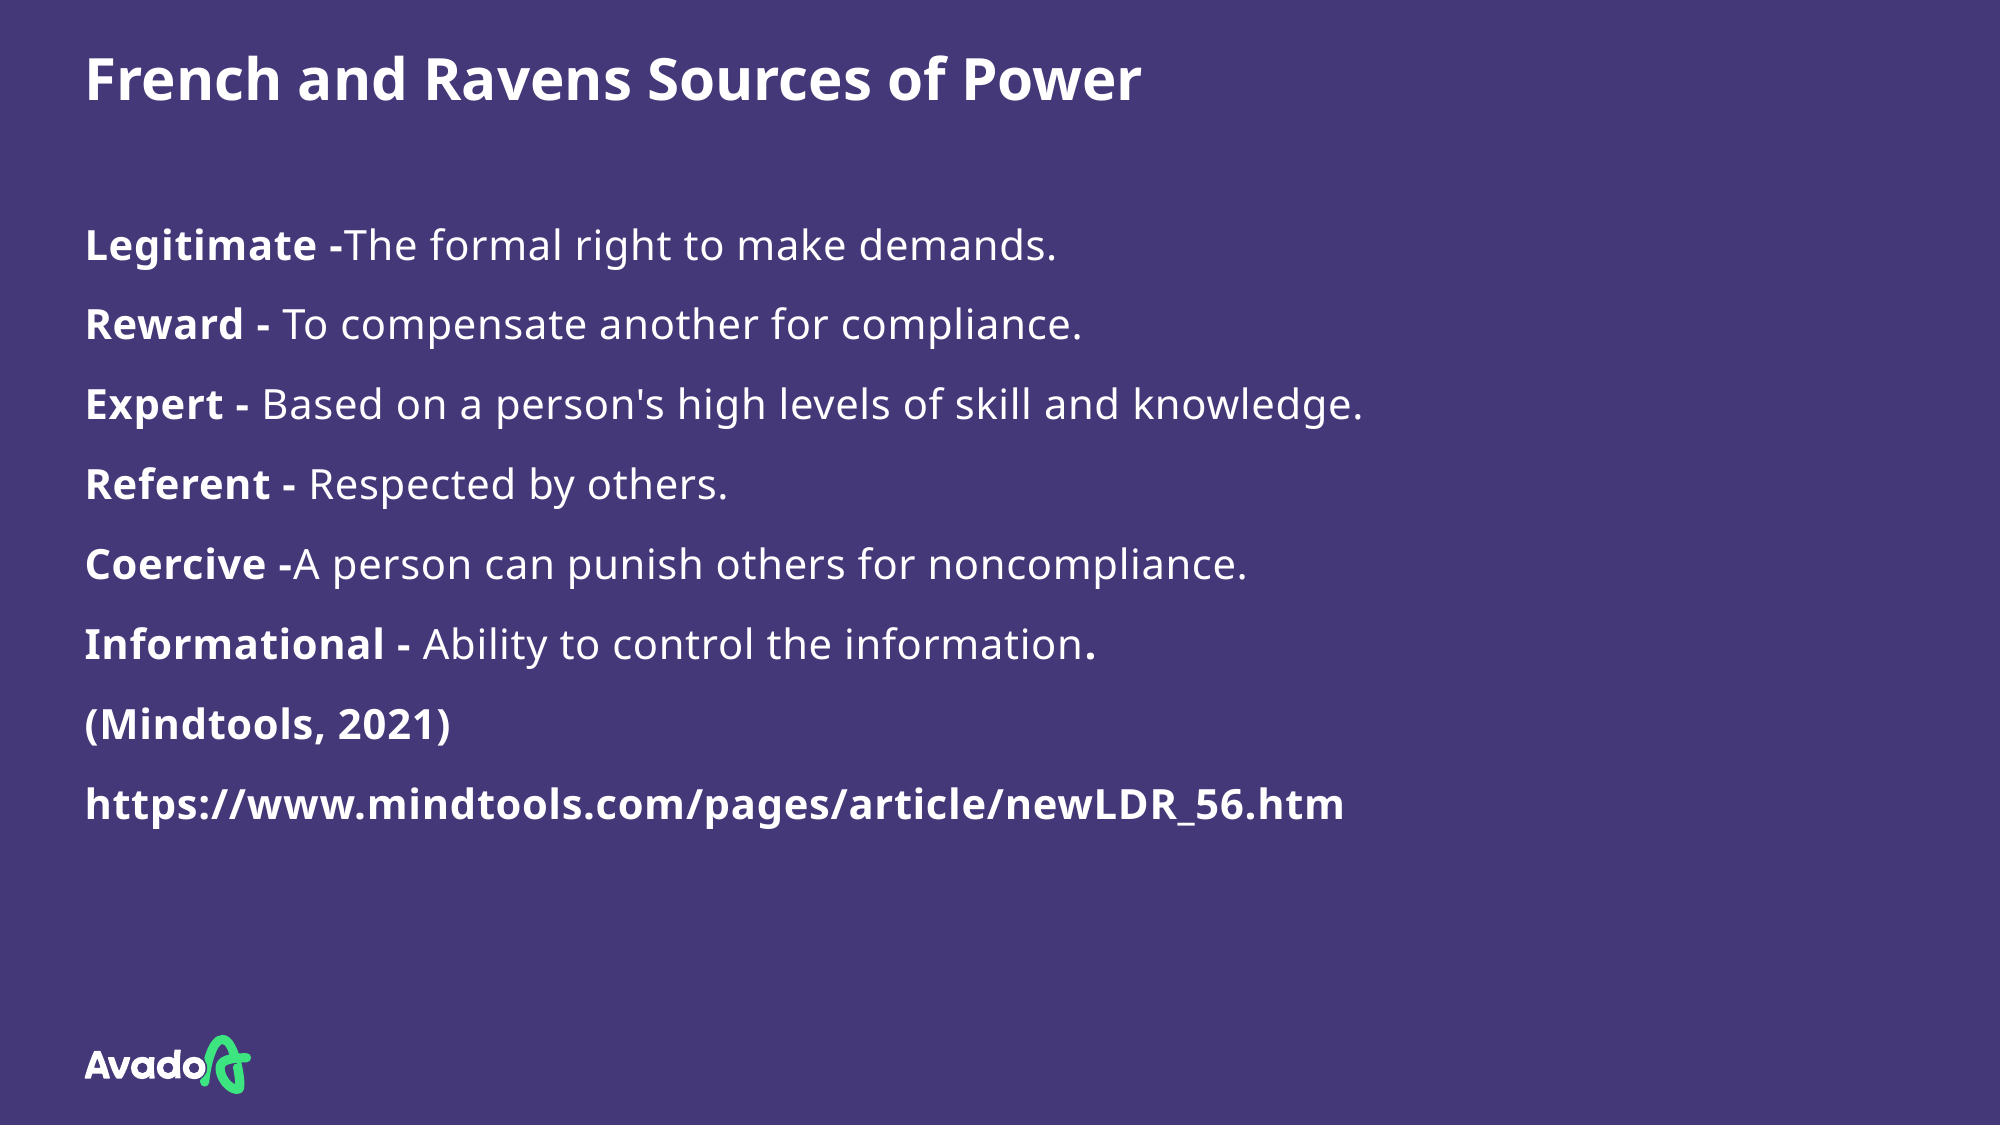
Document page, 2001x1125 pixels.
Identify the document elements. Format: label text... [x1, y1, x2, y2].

list Legitimate -The formal right to make demands. Reward - To compensate another for compliance. Expert - Based on a person's high levels of skill and knowledge. Referent - Respected by others. Coercive -A person can punish others for noncompliance. Informational - Ability to control the information. (Mindtools, 2021) https://www.mindtools.com/pages/article/newLDR_56.htm [84, 139, 1916, 903]
title French and Ravens Sources of Power [84, 41, 1916, 139]
